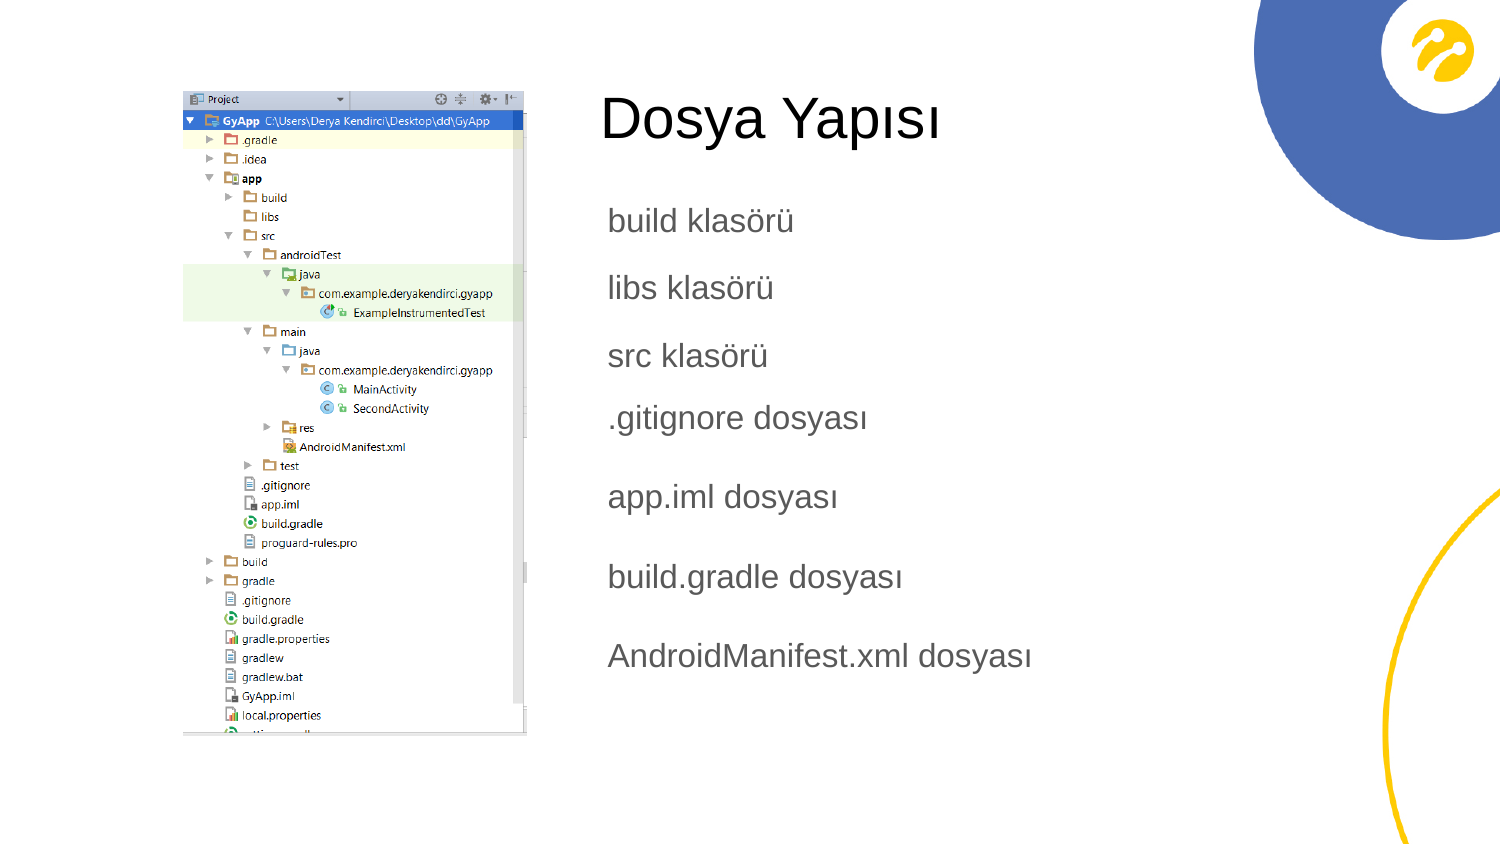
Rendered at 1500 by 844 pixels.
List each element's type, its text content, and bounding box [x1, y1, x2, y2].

title Dosya Yapısı [553, 65, 1379, 154]
text_box build klasörü libs klasörü src klasörü .gitignore dosyası app.iml dosyası build.gradle dosyası AndroidManifest.xml dosyası [573, 111, 1276, 751]
picture [0, 0, 1500, 844]
